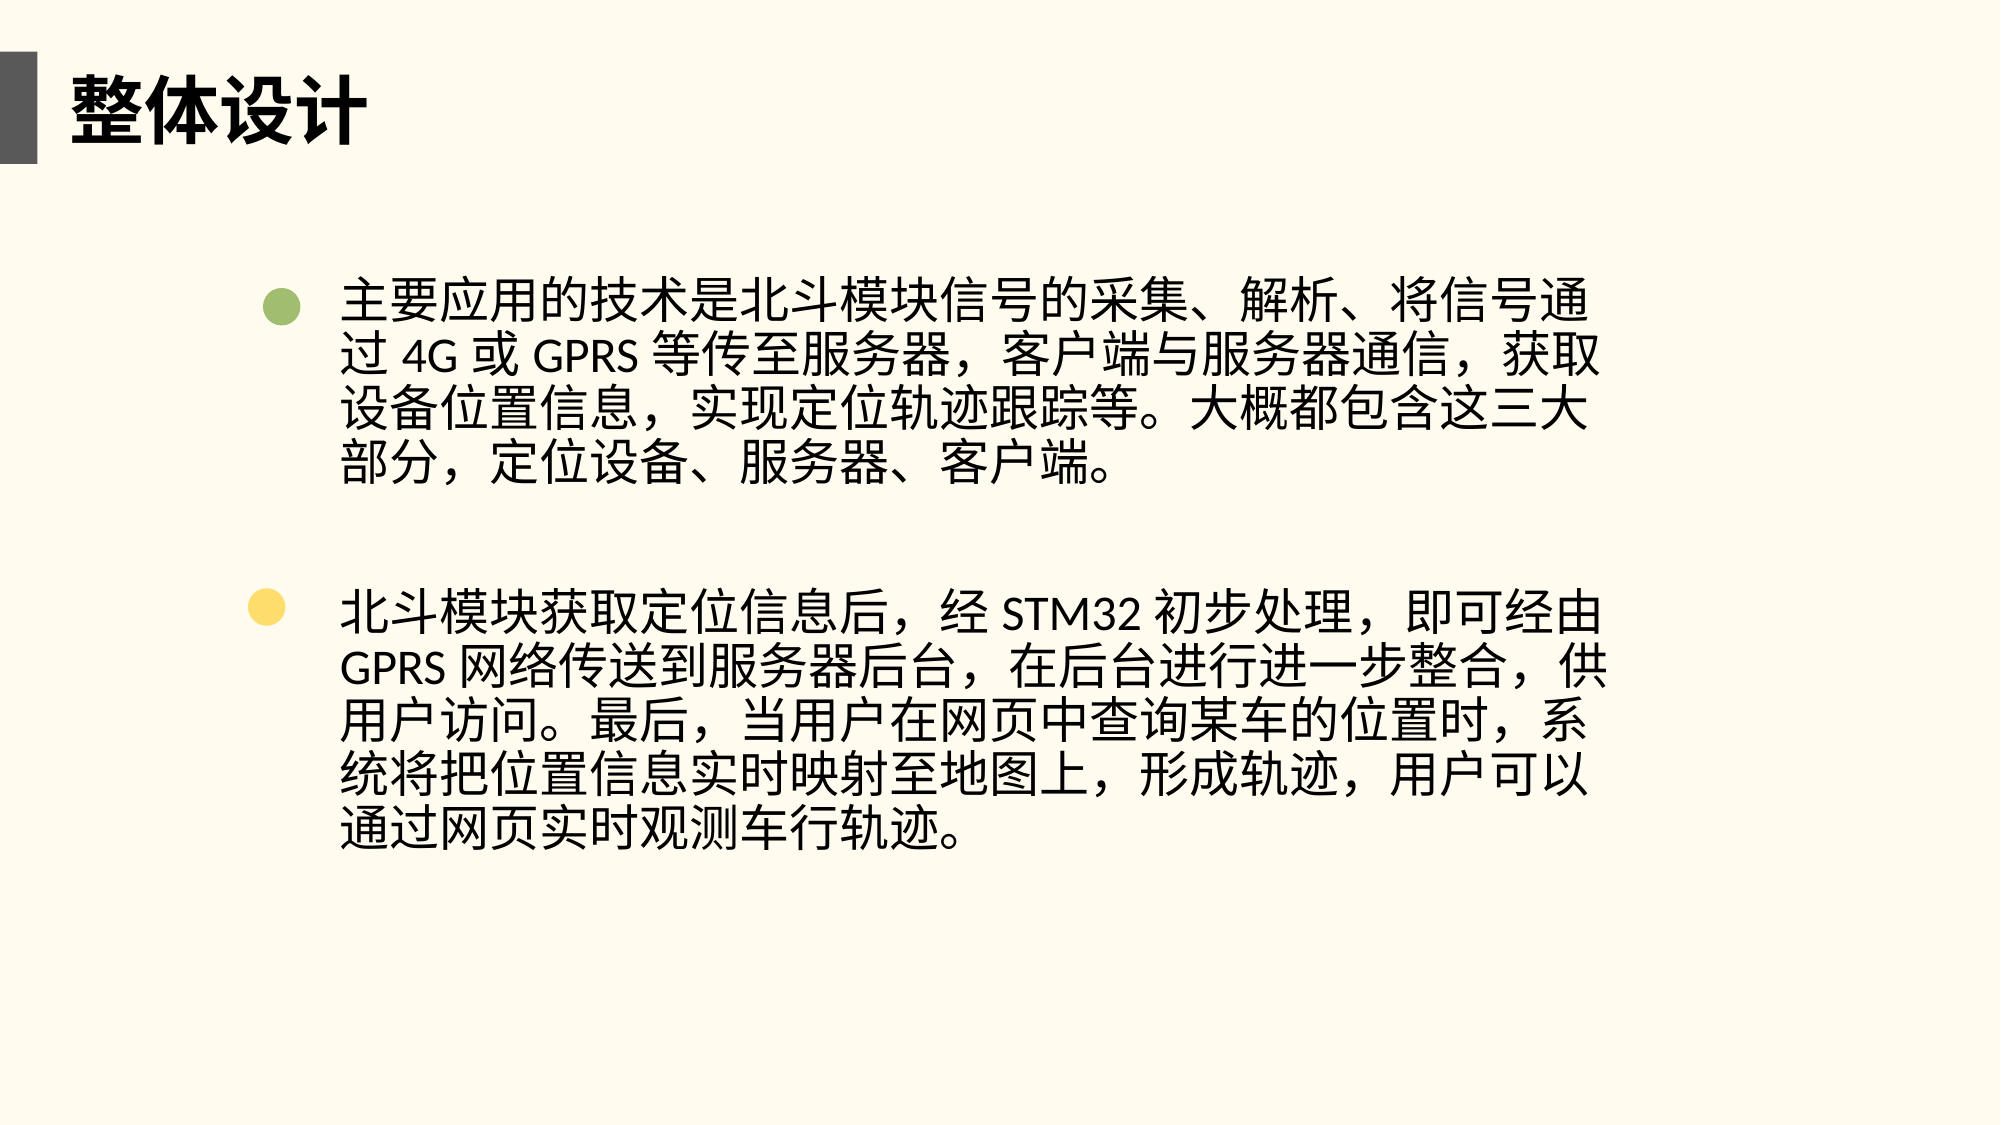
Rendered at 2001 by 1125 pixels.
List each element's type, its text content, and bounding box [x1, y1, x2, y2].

text_box [262, 287, 301, 326]
text_box [247, 588, 286, 626]
text_box 主要应用的技术是北斗模块信号的采集、解析、将信号通过4G或GPRS等传至服务器，客户端与服务器通信，获取设备位置信息，实现定位轨迹跟踪等。大概都包含这三大部分，定位设备、服务器、客户端。 北斗模块获取定位信息后，经STM32初步处理，即可经由GPRS网络传送到服务器后台，在后台进行进一步整合，供用户访问。最后，当用户在网页中查询某车的位置时，系统将把位置信息实时映射至地图上，形成轨迹，用户可以通过网页实时观测车行轨迹。 [324, 267, 1651, 939]
text_box 整体设计 [54, 55, 385, 161]
text_box [0, 51, 38, 164]
